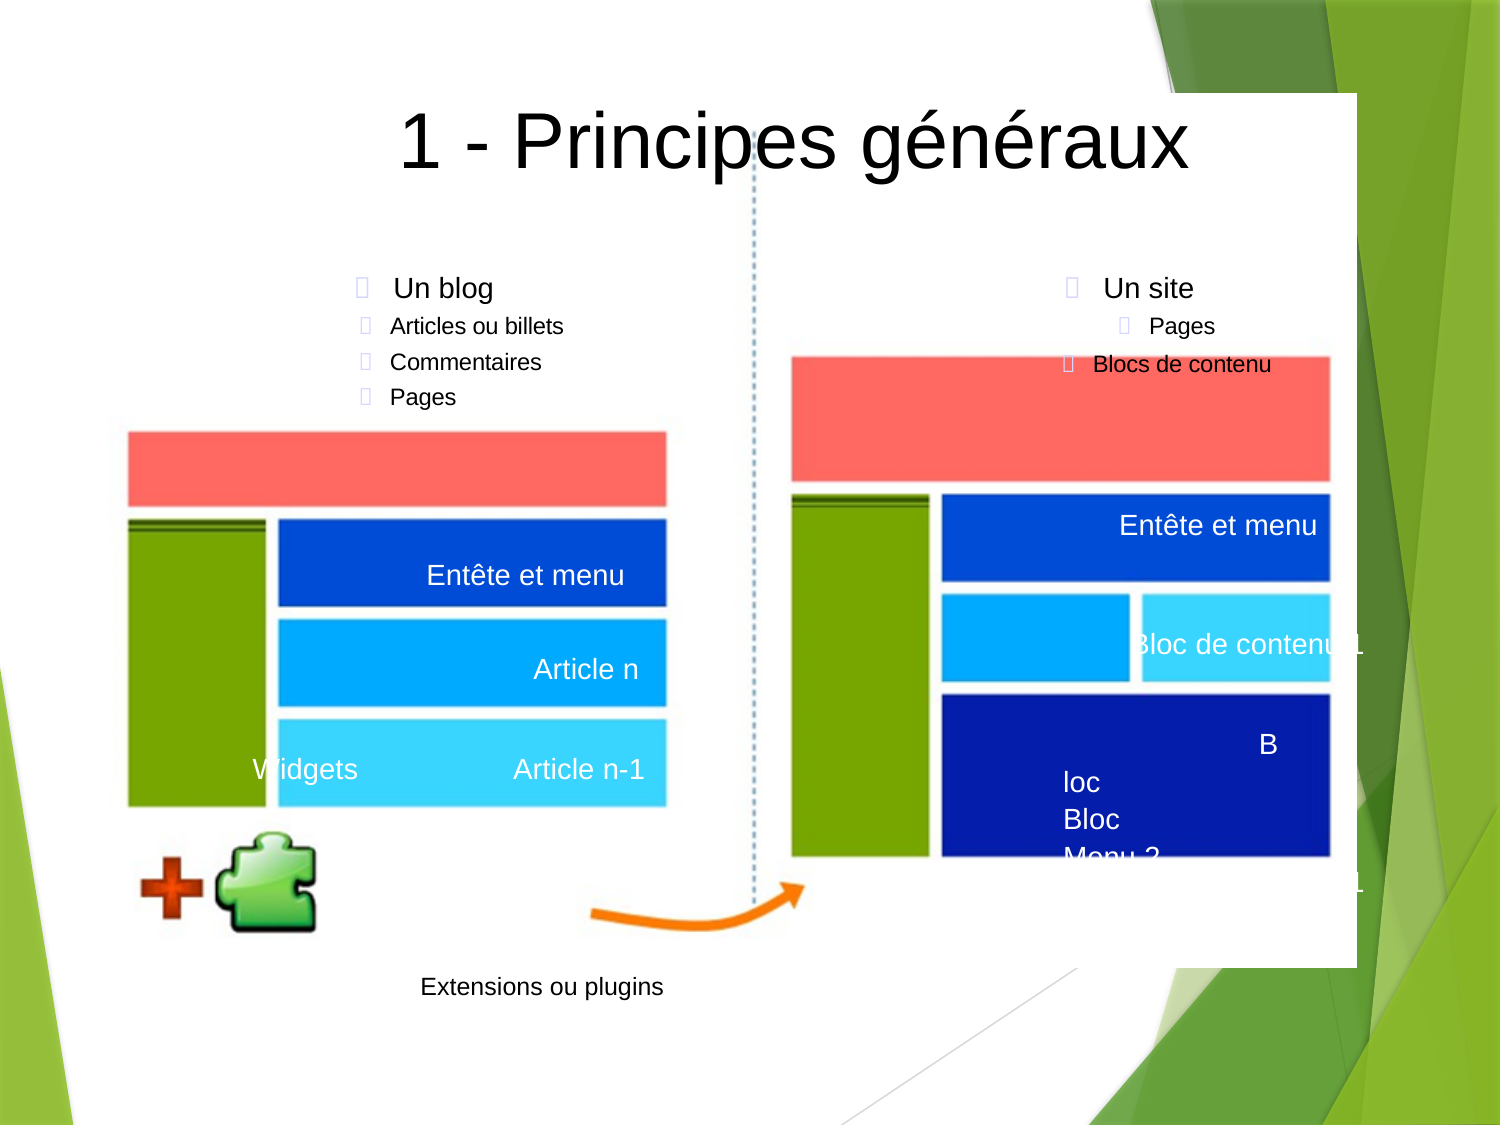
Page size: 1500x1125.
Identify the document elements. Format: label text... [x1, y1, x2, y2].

picture [107, 93, 1358, 968]
text_box Extensions ou plugins [420, 977, 665, 1029]
